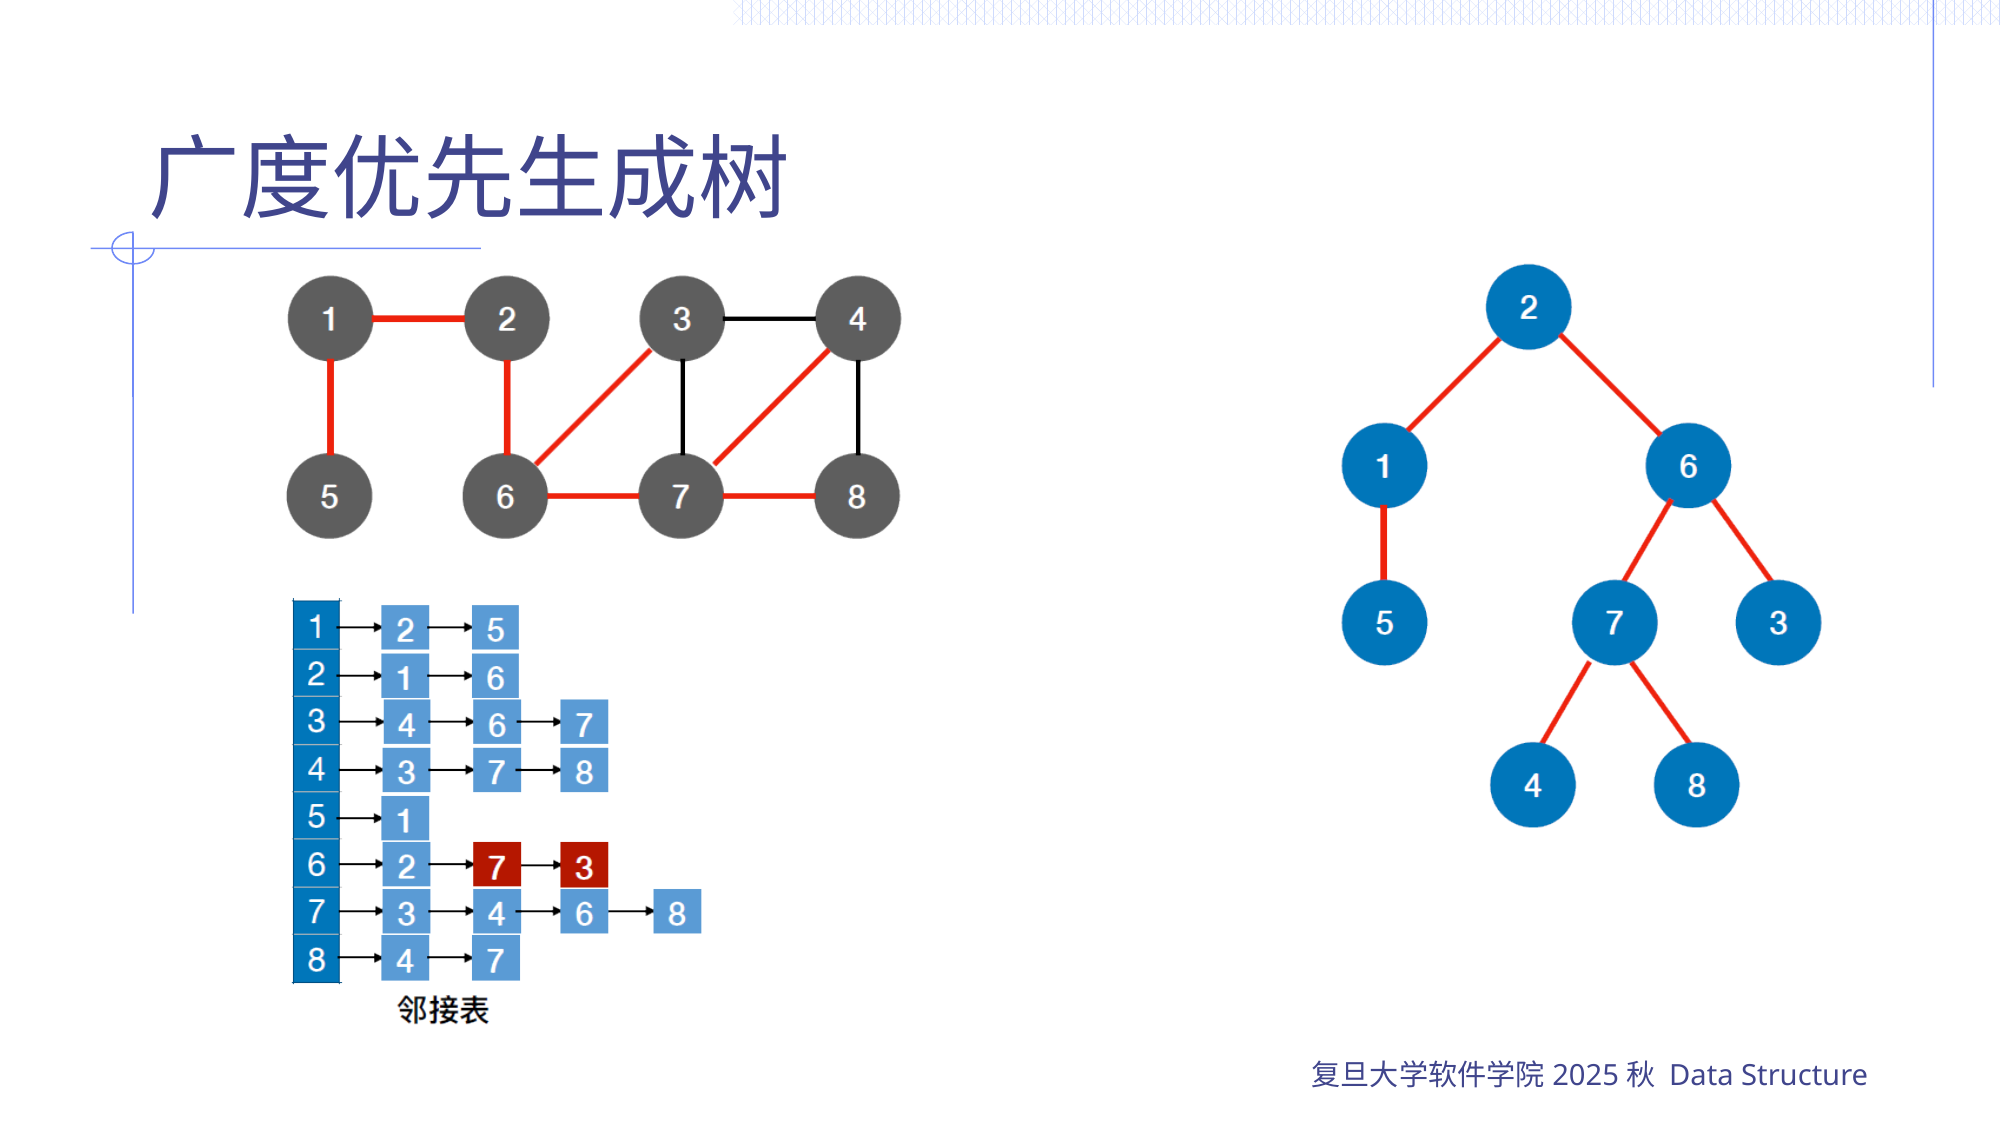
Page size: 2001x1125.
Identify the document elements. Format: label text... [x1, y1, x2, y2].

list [234, 221, 1875, 1042]
title 广度优先生成树 [133, 50, 1834, 238]
